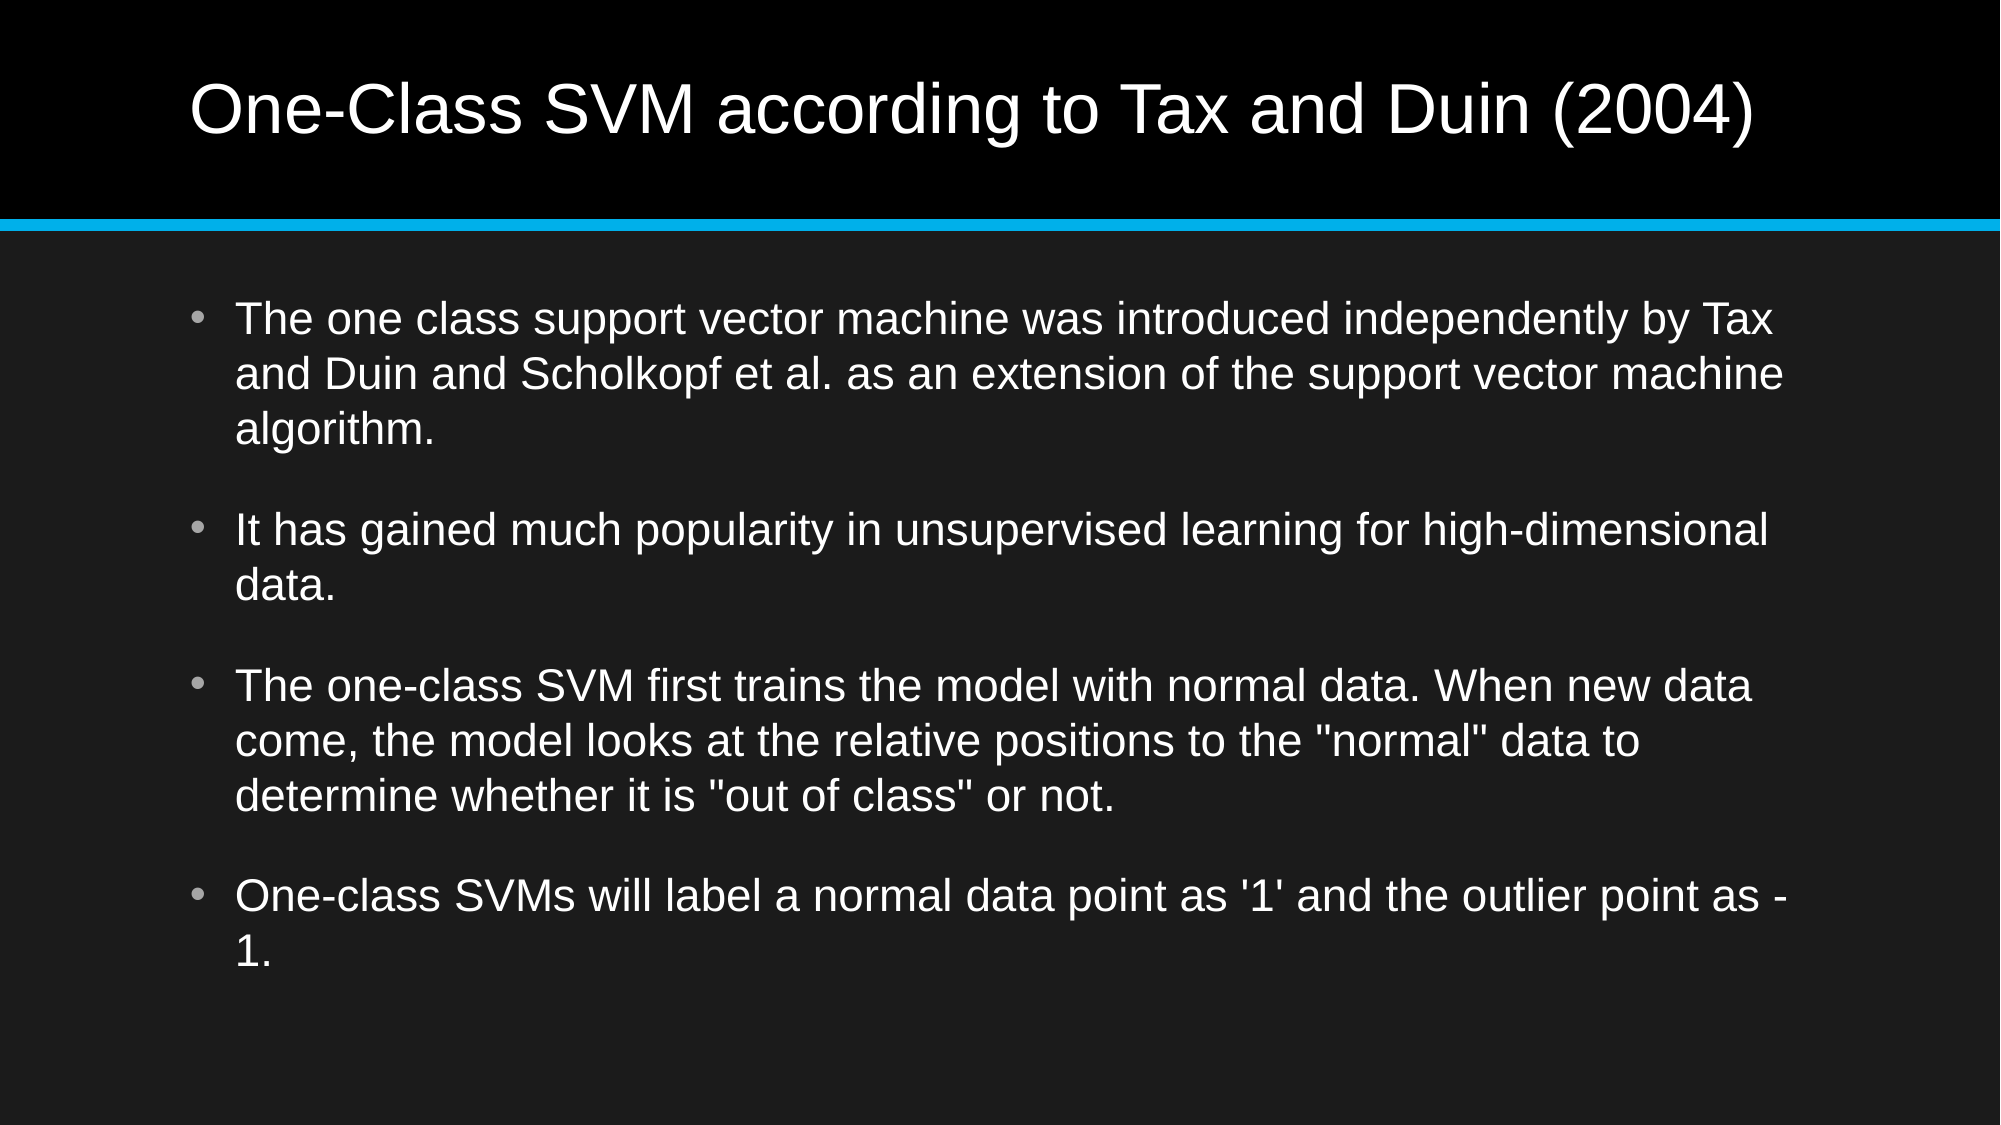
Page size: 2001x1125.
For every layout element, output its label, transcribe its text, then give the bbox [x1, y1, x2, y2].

title One-Class SVM according to Tax and Duin (2004) [174, 20, 1825, 201]
list The one class support vector machine was introduced independently by Tax and Duin and Scholkopf et al. as an extension of the support vector machine algorithm. It has gained much popularity in unsupervised learning for high-dimensional data. The one-class SVM first trains the model with normal data. When new data come, the model looks at the relative positions to the "normal" data to determine whether it is "out of class" or not. One-class SVMs will label a normal data point as '1' and the outlier point as -1. [174, 281, 1825, 1013]
